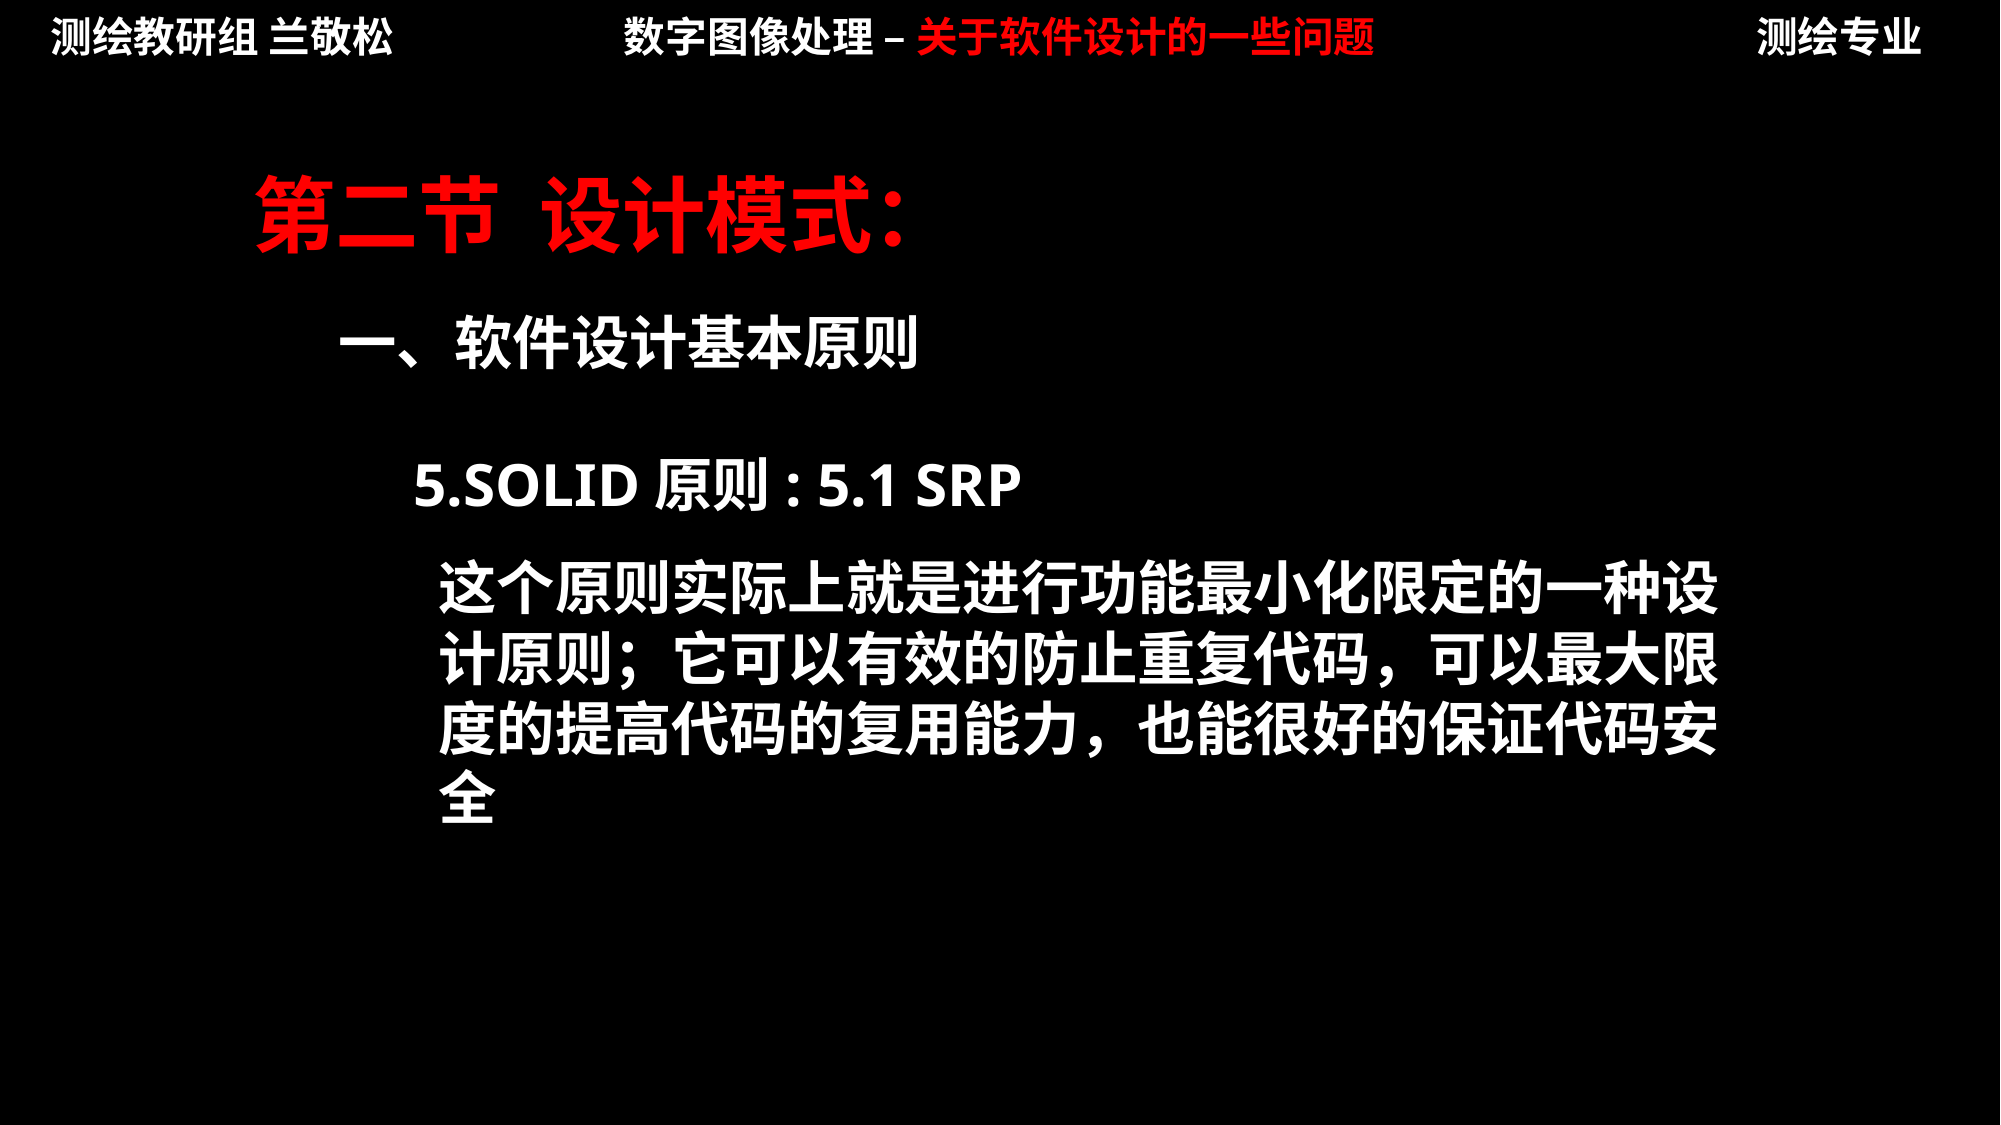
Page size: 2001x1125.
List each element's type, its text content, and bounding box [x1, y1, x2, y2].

text_box 测绘专业 [1741, 3, 1939, 69]
text_box 5.1 SRP [802, 440, 1086, 526]
text_box 这个原则实际上就是进行功能最小化限定的一种设计原则；它可以有效的防止重复代码，可以最大限度的提高代码的复用能力，也能很好的保证代码安全 [423, 544, 1766, 839]
text_box 第二节 设计模式： [237, 155, 972, 271]
text_box 数字图像处理 – 关于软件设计的一些问题 [609, 3, 1391, 69]
text_box 测绘教研组 兰敬松 [35, 3, 409, 69]
text_box 一、软件设计基本原则 [323, 298, 975, 384]
text_box 5.SOLID原则: [398, 440, 802, 526]
